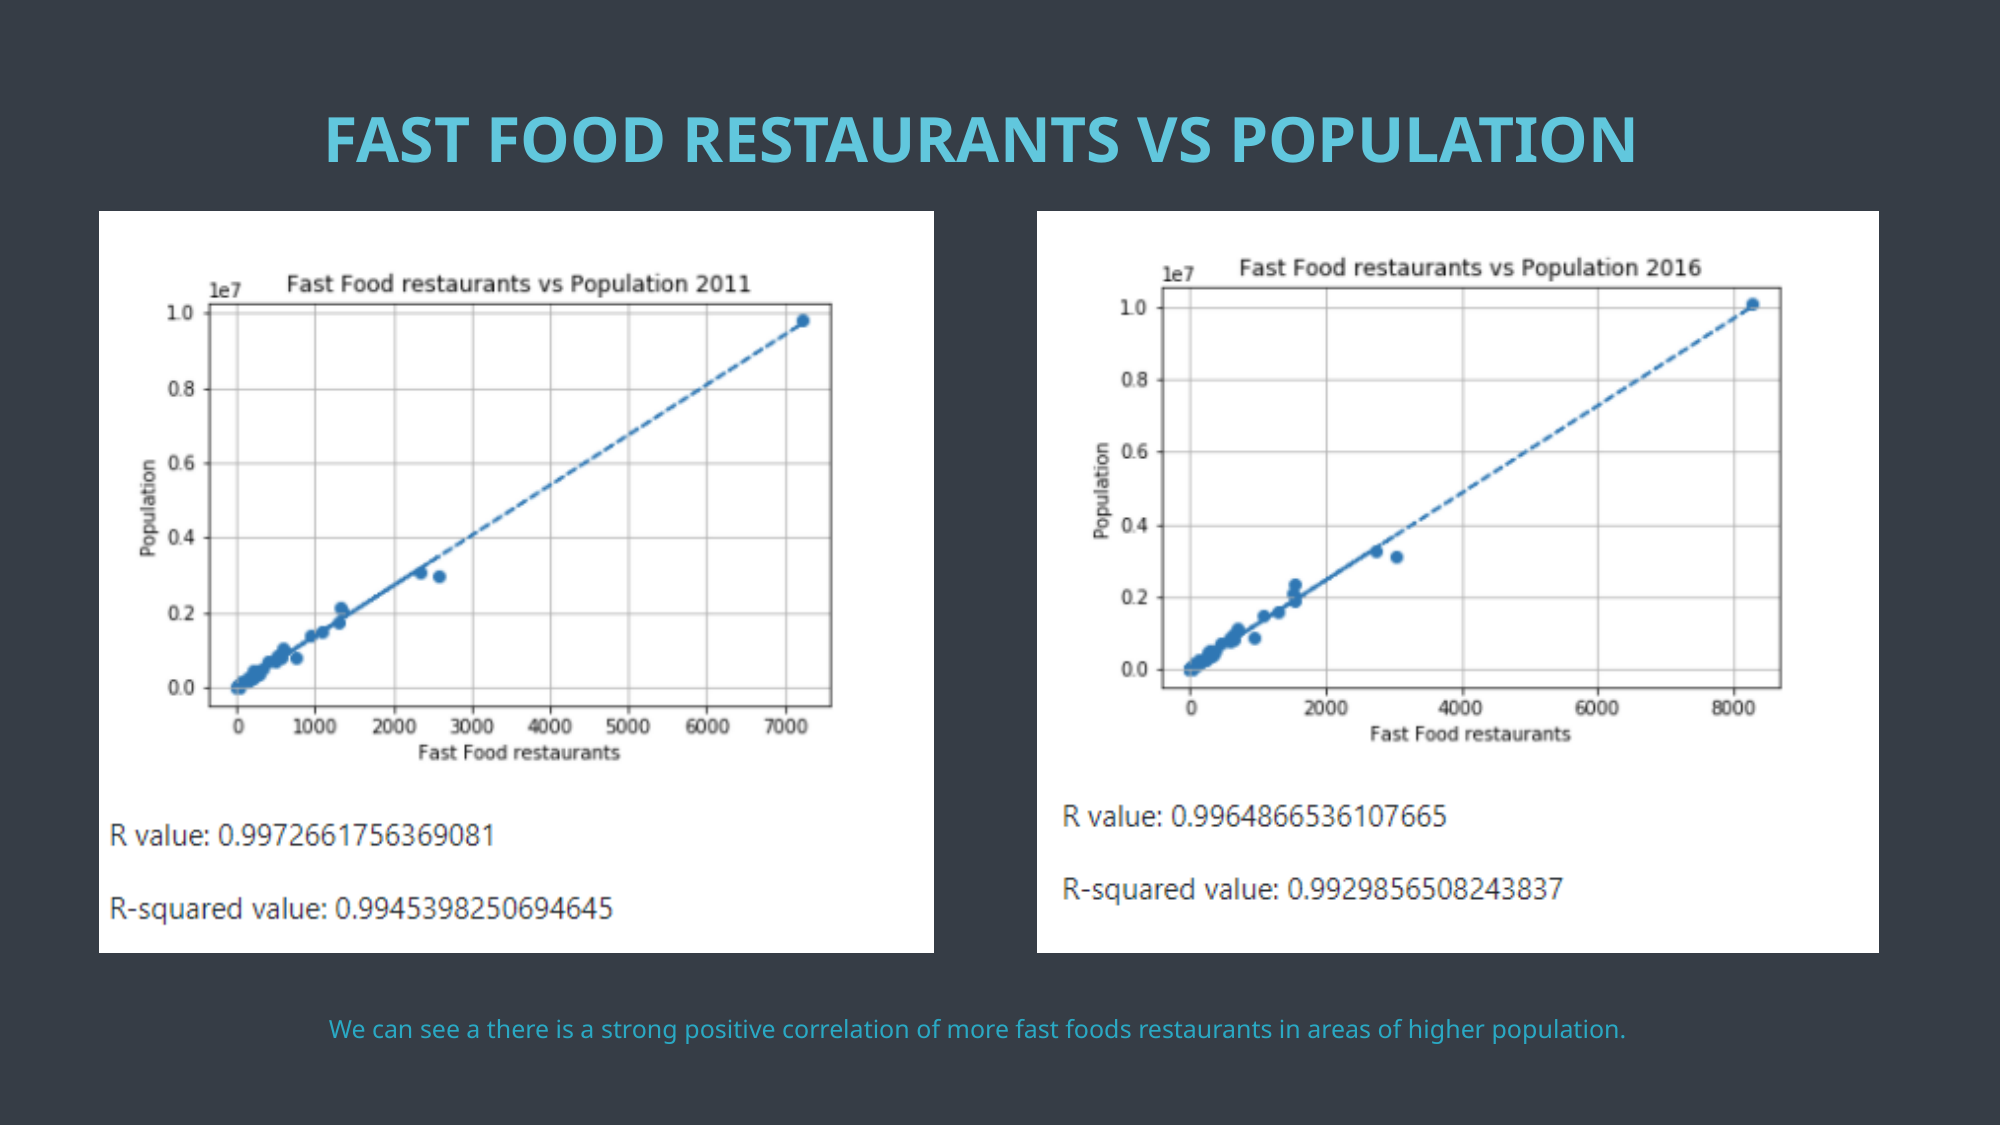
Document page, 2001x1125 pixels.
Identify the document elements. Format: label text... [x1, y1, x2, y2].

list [98, 211, 934, 953]
title Fast Food Restaurants VS population [114, 42, 1850, 232]
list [1036, 211, 1880, 953]
text_box We can see a there is a strong positive correlation of more fast foods restaurants in areas of higher population. [133, 1006, 1831, 1051]
